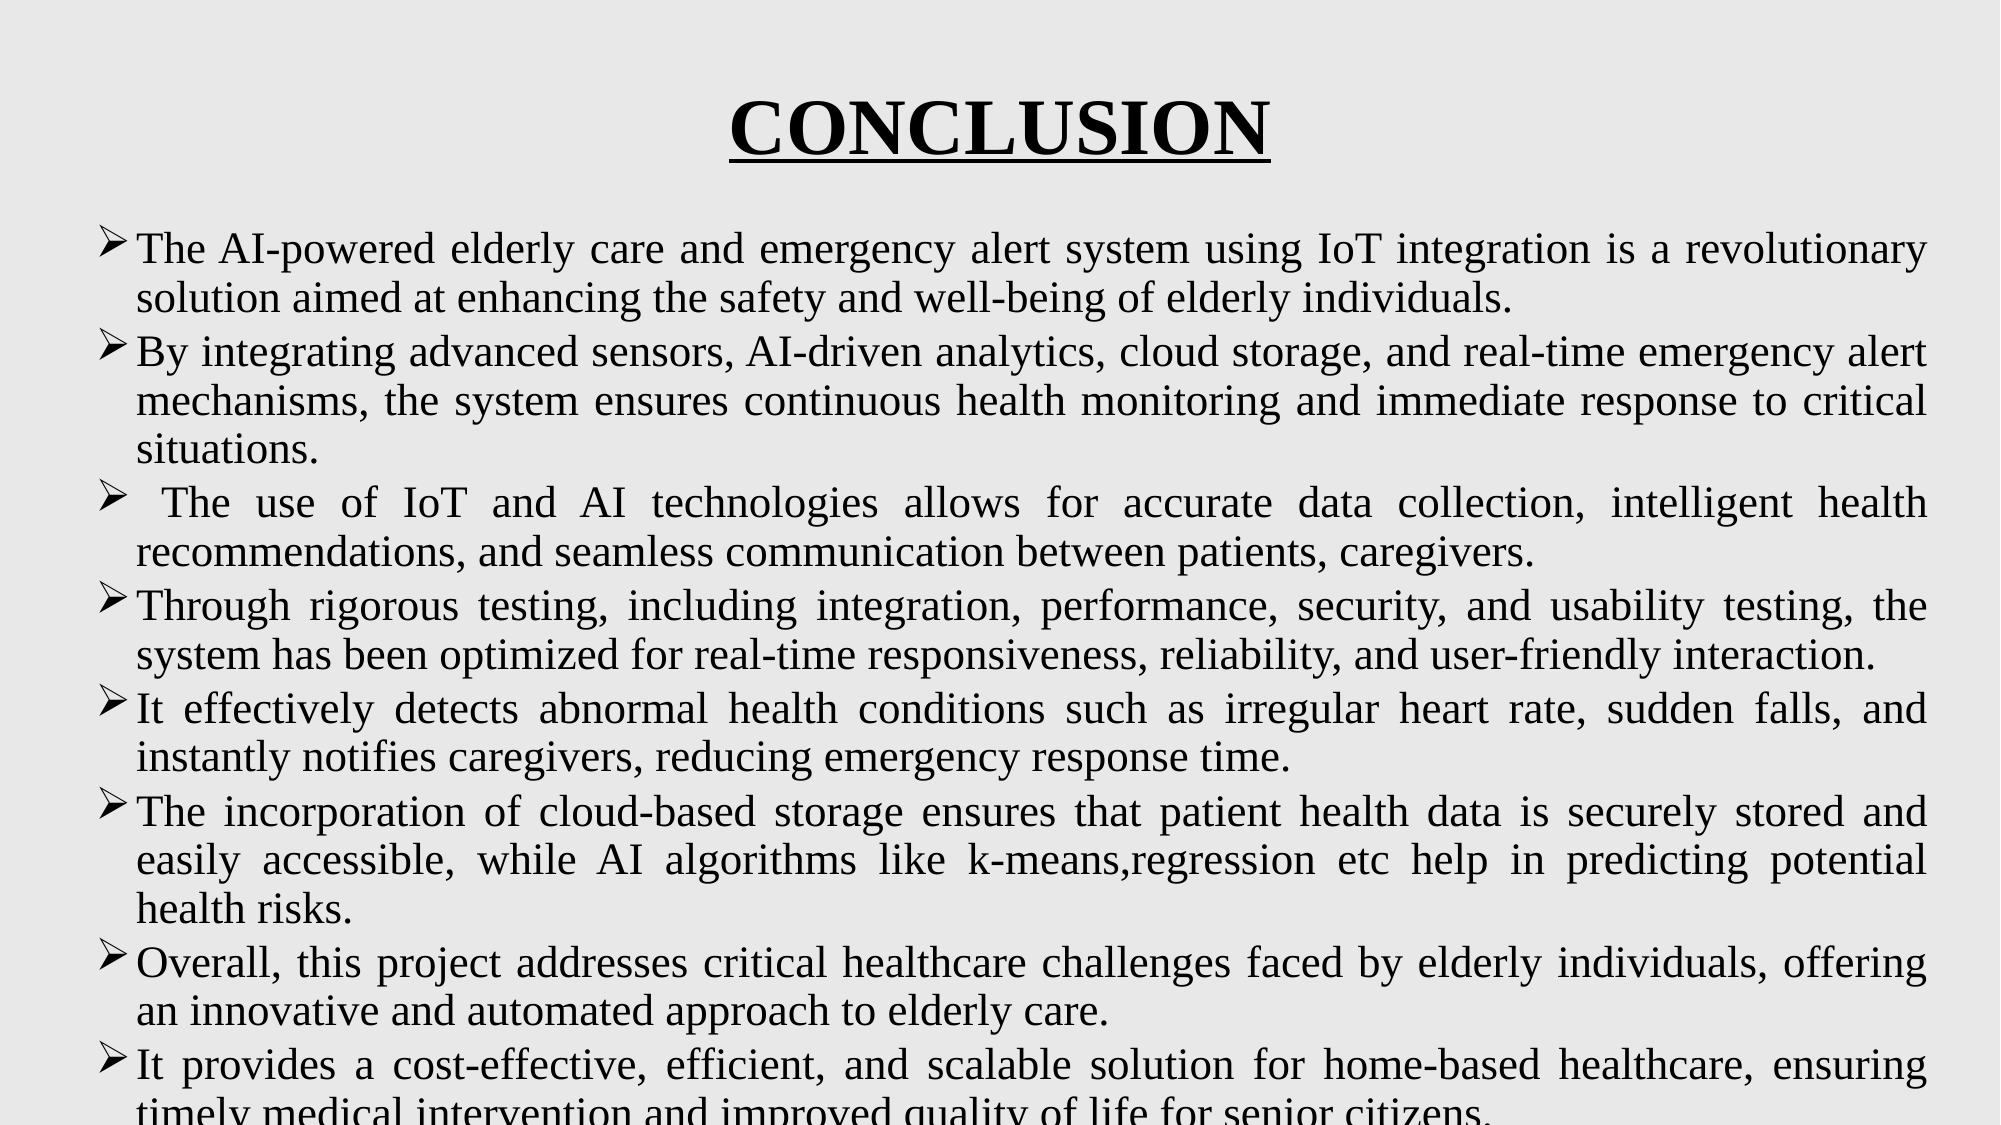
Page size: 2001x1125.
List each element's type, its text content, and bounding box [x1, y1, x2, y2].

list The AI-powered elderly care and emergency alert system using IoT integration is a revolutionary solution aimed at enhancing the safety and well-being of elderly individuals. By integrating advanced sensors, AI-driven analytics, cloud storage, and real-time emergency alert mechanisms, the system ensures continuous health monitoring and immediate response to critical situations. The use of IoT and AI technologies allows for accurate data collection, intelligent health recommendations, and seamless communication between patients, caregivers. Through rigorous testing, including integration, performance, security, and usability testing, the system has been optimized for real-time responsiveness, reliability, and user-friendly interaction. It effectively detects abnormal health conditions such as irregular heart rate, sudden falls, and instantly notifies caregivers, reducing emergency response time. The incorporation of cloud-based storage ensures that patient health data is securely stored and easily accessible, while AI algorithms like k-means,regression etc help in predicting potential health risks. Overall, this project addresses critical healthcare challenges faced by elderly individuals, offering an innovative and automated approach to elderly care. It provides a cost-effective, efficient, and scalable solution for home-based healthcare, ensuring timely medical intervention and improved quality of life for senior citizens. [80, 217, 1946, 1125]
title CONCLUSION [137, 77, 1863, 180]
